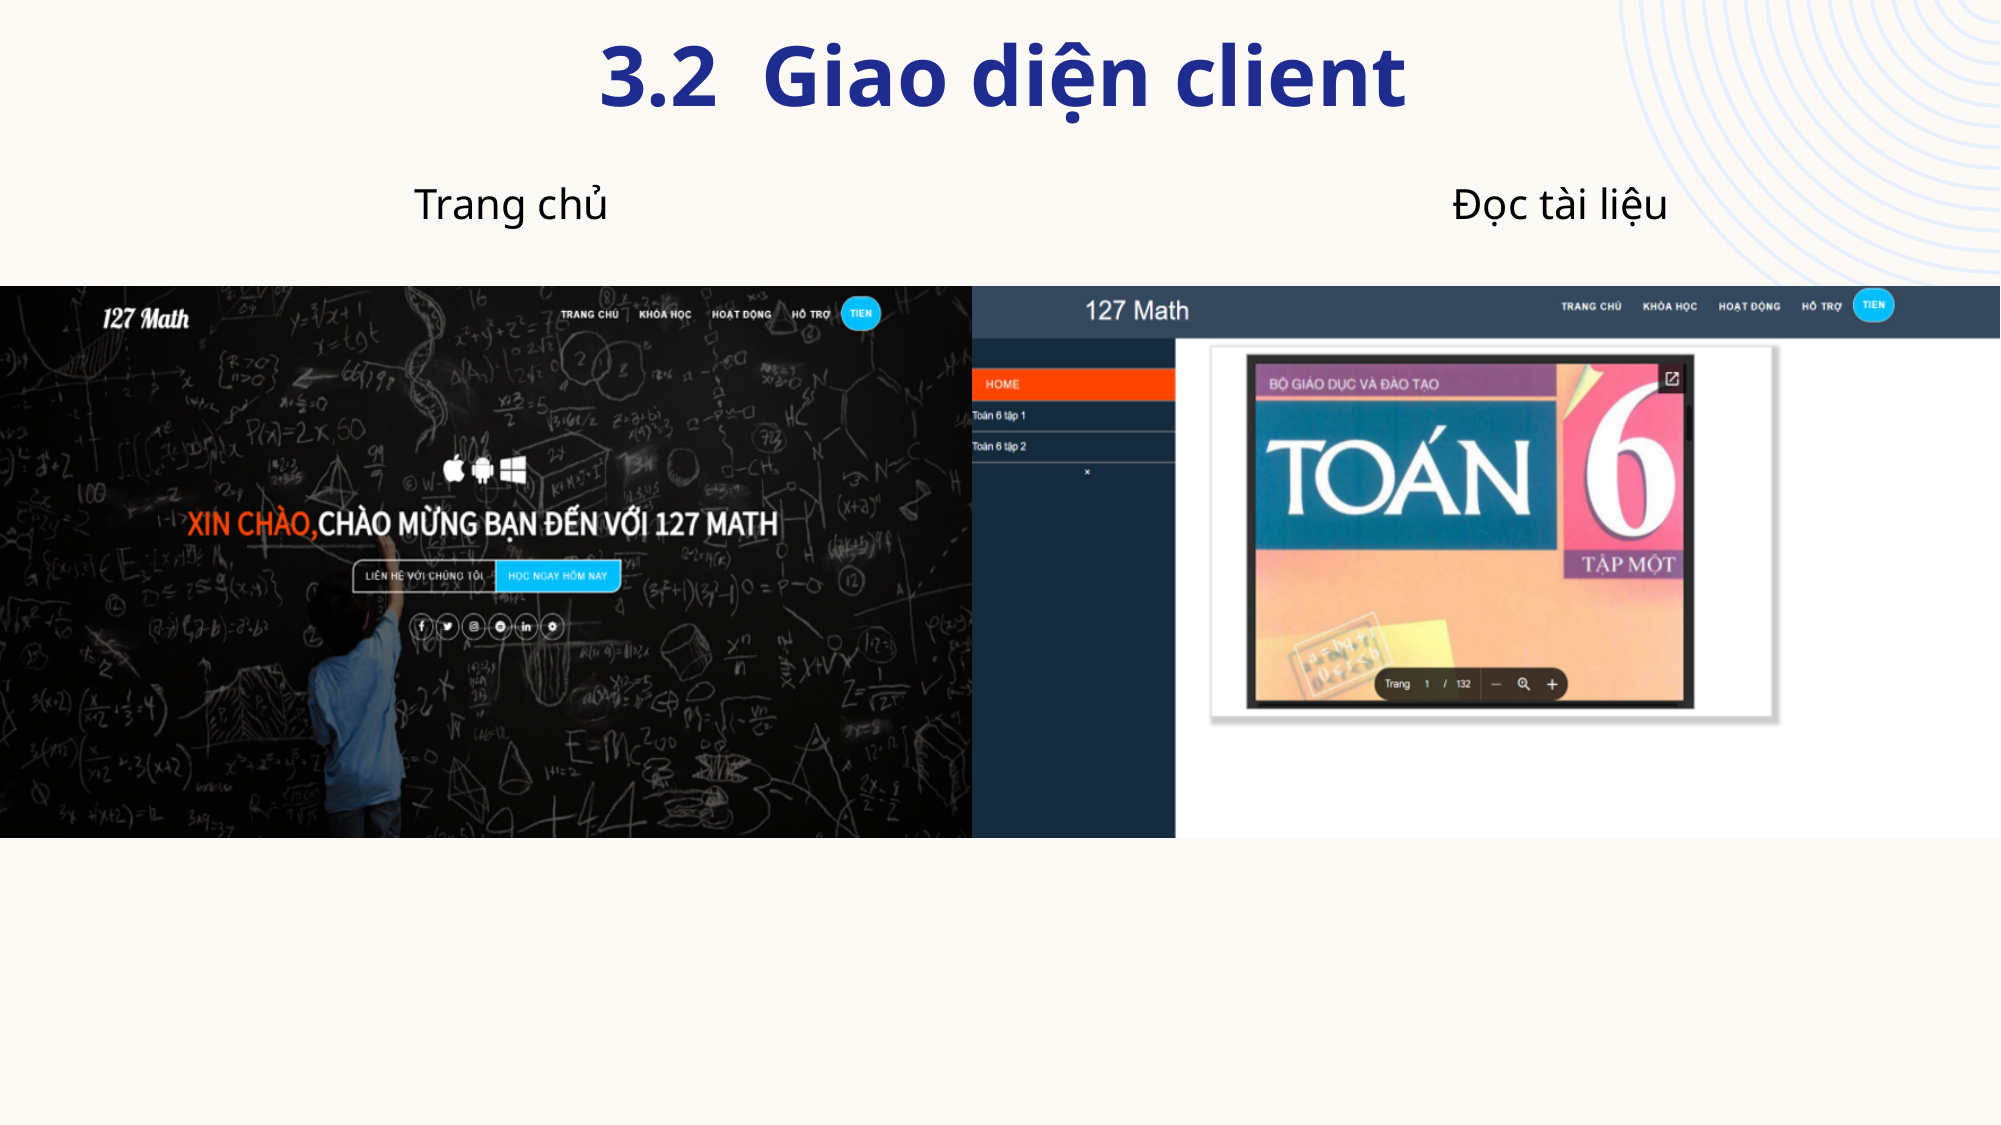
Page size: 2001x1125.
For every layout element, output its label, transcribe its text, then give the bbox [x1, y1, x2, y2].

text_box Đọc tài liệu [1111, 171, 1862, 236]
picture [0, 286, 2000, 839]
text_box Trang chủ [62, 171, 813, 236]
text_box 3.2 Giao diện client [0, 15, 2000, 131]
